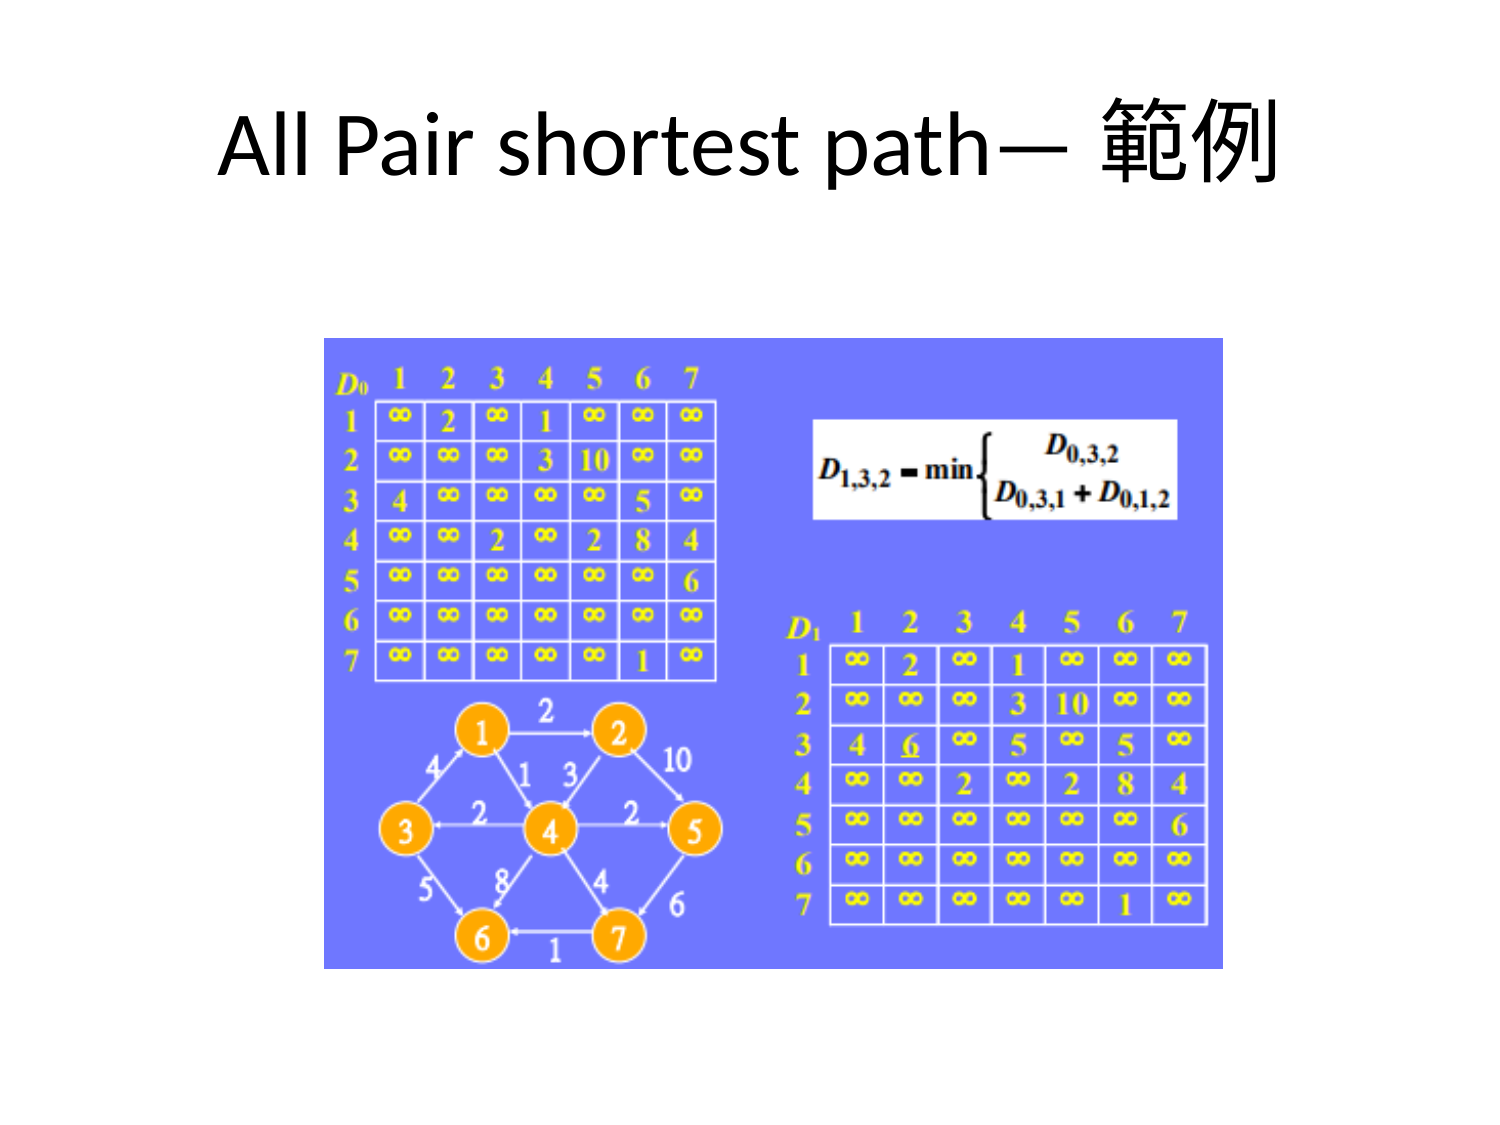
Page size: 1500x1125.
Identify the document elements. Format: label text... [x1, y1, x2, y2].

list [324, 337, 1224, 969]
title All Pair shortest path—範例 [75, 45, 1425, 233]
